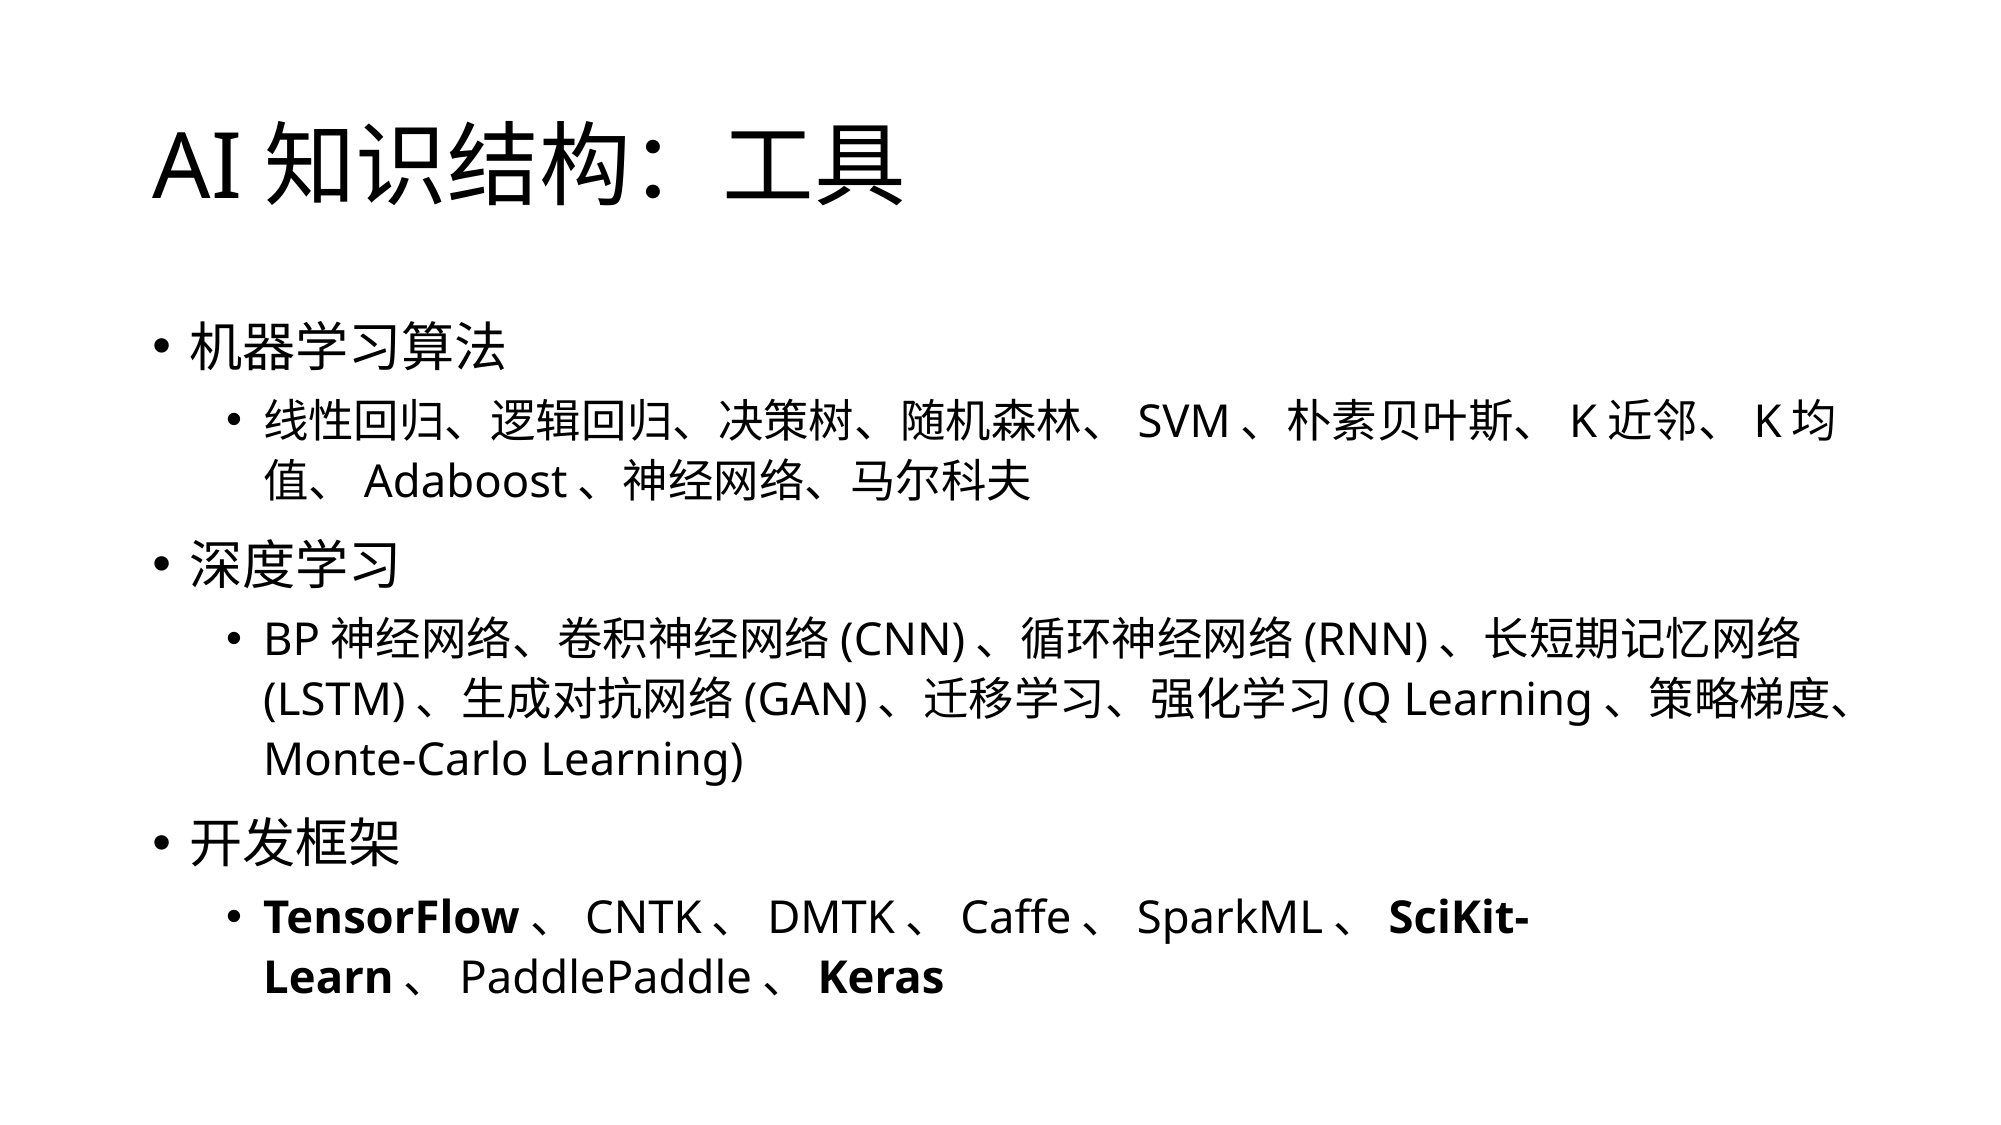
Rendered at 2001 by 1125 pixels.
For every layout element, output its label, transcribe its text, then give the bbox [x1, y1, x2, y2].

title AI知识结构：工具 [137, 59, 1863, 278]
list 机器学习算法 线性回归、逻辑回归、决策树、随机森林、SVM、朴素贝叶斯、K近邻、K均值、Adaboost、神经网络、马尔科夫 深度学习 BP神经网络、卷积神经网络(CNN)、循环神经网络(RNN)、长短期记忆网络(LSTM)、生成对抗网络(GAN)、迁移学习、强化学习(Q Learning、策略梯度、Monte-Carlo Learning) 开发框架 TensorFlow、CNTK、DMTK、Caffe、SparkML、SciKit-Learn、PaddlePaddle、Keras [137, 299, 1863, 1014]
